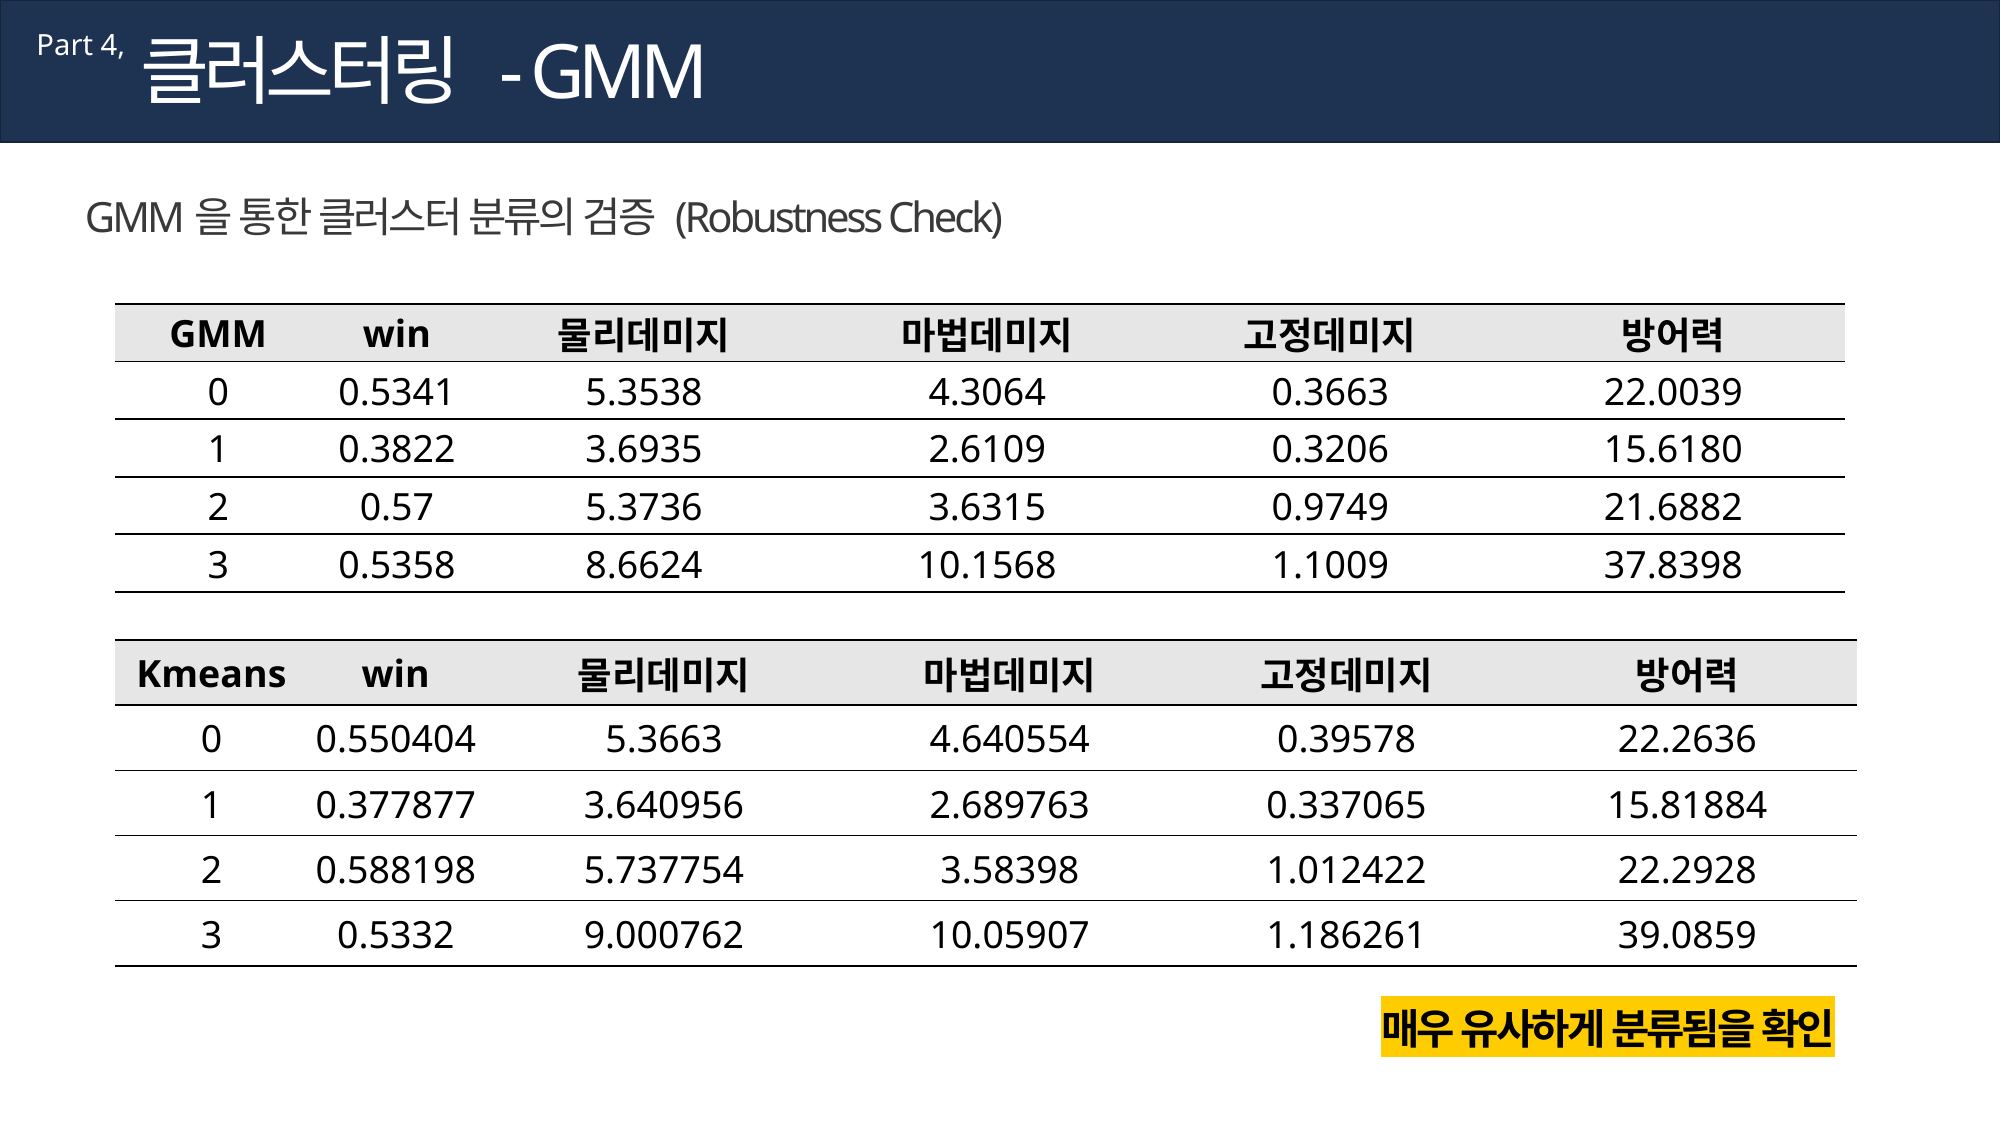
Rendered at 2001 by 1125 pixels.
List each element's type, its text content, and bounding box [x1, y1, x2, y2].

table_cell 0.5358 [322, 535, 473, 591]
table_cell 2.6109 [816, 420, 1159, 476]
table_cell 0.377877 [308, 771, 483, 835]
table_header 고정데미지 [1175, 641, 1518, 704]
table_cell 0 [115, 362, 322, 418]
table_cell 3.6315 [816, 478, 1159, 533]
table_cell 0.57 [322, 478, 473, 533]
table_cell 0.588198 [308, 836, 483, 900]
table_header 방어력 [1502, 305, 1845, 361]
table_cell 2 [115, 478, 322, 533]
table_cell 39.0859 [1518, 901, 1857, 965]
text_box GMM을 통한 클러스터 분류의 검증 (Robustness Check) [70, 183, 1026, 249]
table_cell 1.012422 [1175, 836, 1518, 900]
table_cell 3 [115, 901, 308, 965]
table_header win [322, 305, 473, 361]
table_cell 4.640554 [845, 706, 1175, 770]
table_cell 5.737754 [483, 836, 845, 900]
text_box 클러스터링 - GMM [125, 16, 724, 122]
table_header 마법데미지 [816, 305, 1159, 361]
table_cell 37.8398 [1502, 535, 1845, 591]
table_header 물리데미지 [483, 641, 845, 704]
table_cell 3.6935 [473, 420, 816, 476]
table_cell 2.689763 [845, 771, 1175, 835]
table_cell 1 [115, 420, 322, 476]
table_cell 0.550404 [308, 706, 483, 770]
text_box 매우 유사하게 분류됨을 확인 [1366, 995, 2000, 1060]
table_cell 22.2636 [1518, 706, 1857, 770]
table_cell 1 [115, 771, 308, 835]
table_header 물리데미지 [473, 305, 816, 361]
table_cell 10.1568 [816, 535, 1159, 591]
table_cell 0.9749 [1159, 478, 1502, 533]
table_cell 4.3064 [816, 362, 1159, 418]
table_cell 2 [115, 836, 308, 900]
table_cell 1.186261 [1175, 901, 1518, 965]
table_header Kmeans [115, 641, 308, 704]
table_cell 21.6882 [1502, 478, 1845, 533]
table_header 방어력 [1518, 641, 1857, 704]
table_cell 22.0039 [1502, 362, 1845, 418]
text_box Part 4, [21, 19, 148, 69]
table_cell 0.5332 [308, 901, 483, 965]
table_cell 0.337065 [1175, 771, 1518, 835]
table_header 마법데미지 [845, 641, 1175, 704]
table_header 고정데미지 [1159, 305, 1502, 361]
table_cell 0.3206 [1159, 420, 1502, 476]
table_cell 5.3663 [483, 706, 845, 770]
table_cell 5.3736 [473, 478, 816, 533]
table_header GMM [115, 305, 322, 361]
table_cell 8.6624 [473, 535, 816, 591]
table_cell 0.5341 [322, 362, 473, 418]
table_cell 5.3538 [473, 362, 816, 418]
table_cell 9.000762 [483, 901, 845, 965]
table_cell 15.6180 [1502, 420, 1845, 476]
table_cell 0.3663 [1159, 362, 1502, 418]
table_cell 0.3822 [322, 420, 473, 476]
table_cell 22.2928 [1518, 836, 1857, 900]
table_cell 3.640956 [483, 771, 845, 835]
table_cell 1.1009 [1159, 535, 1502, 591]
table_cell 3 [115, 535, 322, 591]
table_cell 10.05907 [845, 901, 1175, 965]
text_box [0, 0, 2000, 143]
table_header win [308, 641, 483, 704]
table_cell 3.58398 [845, 836, 1175, 900]
table_cell 15.81884 [1518, 771, 1857, 835]
table_cell 0 [115, 706, 308, 770]
table_cell 0.39578 [1175, 706, 1518, 770]
